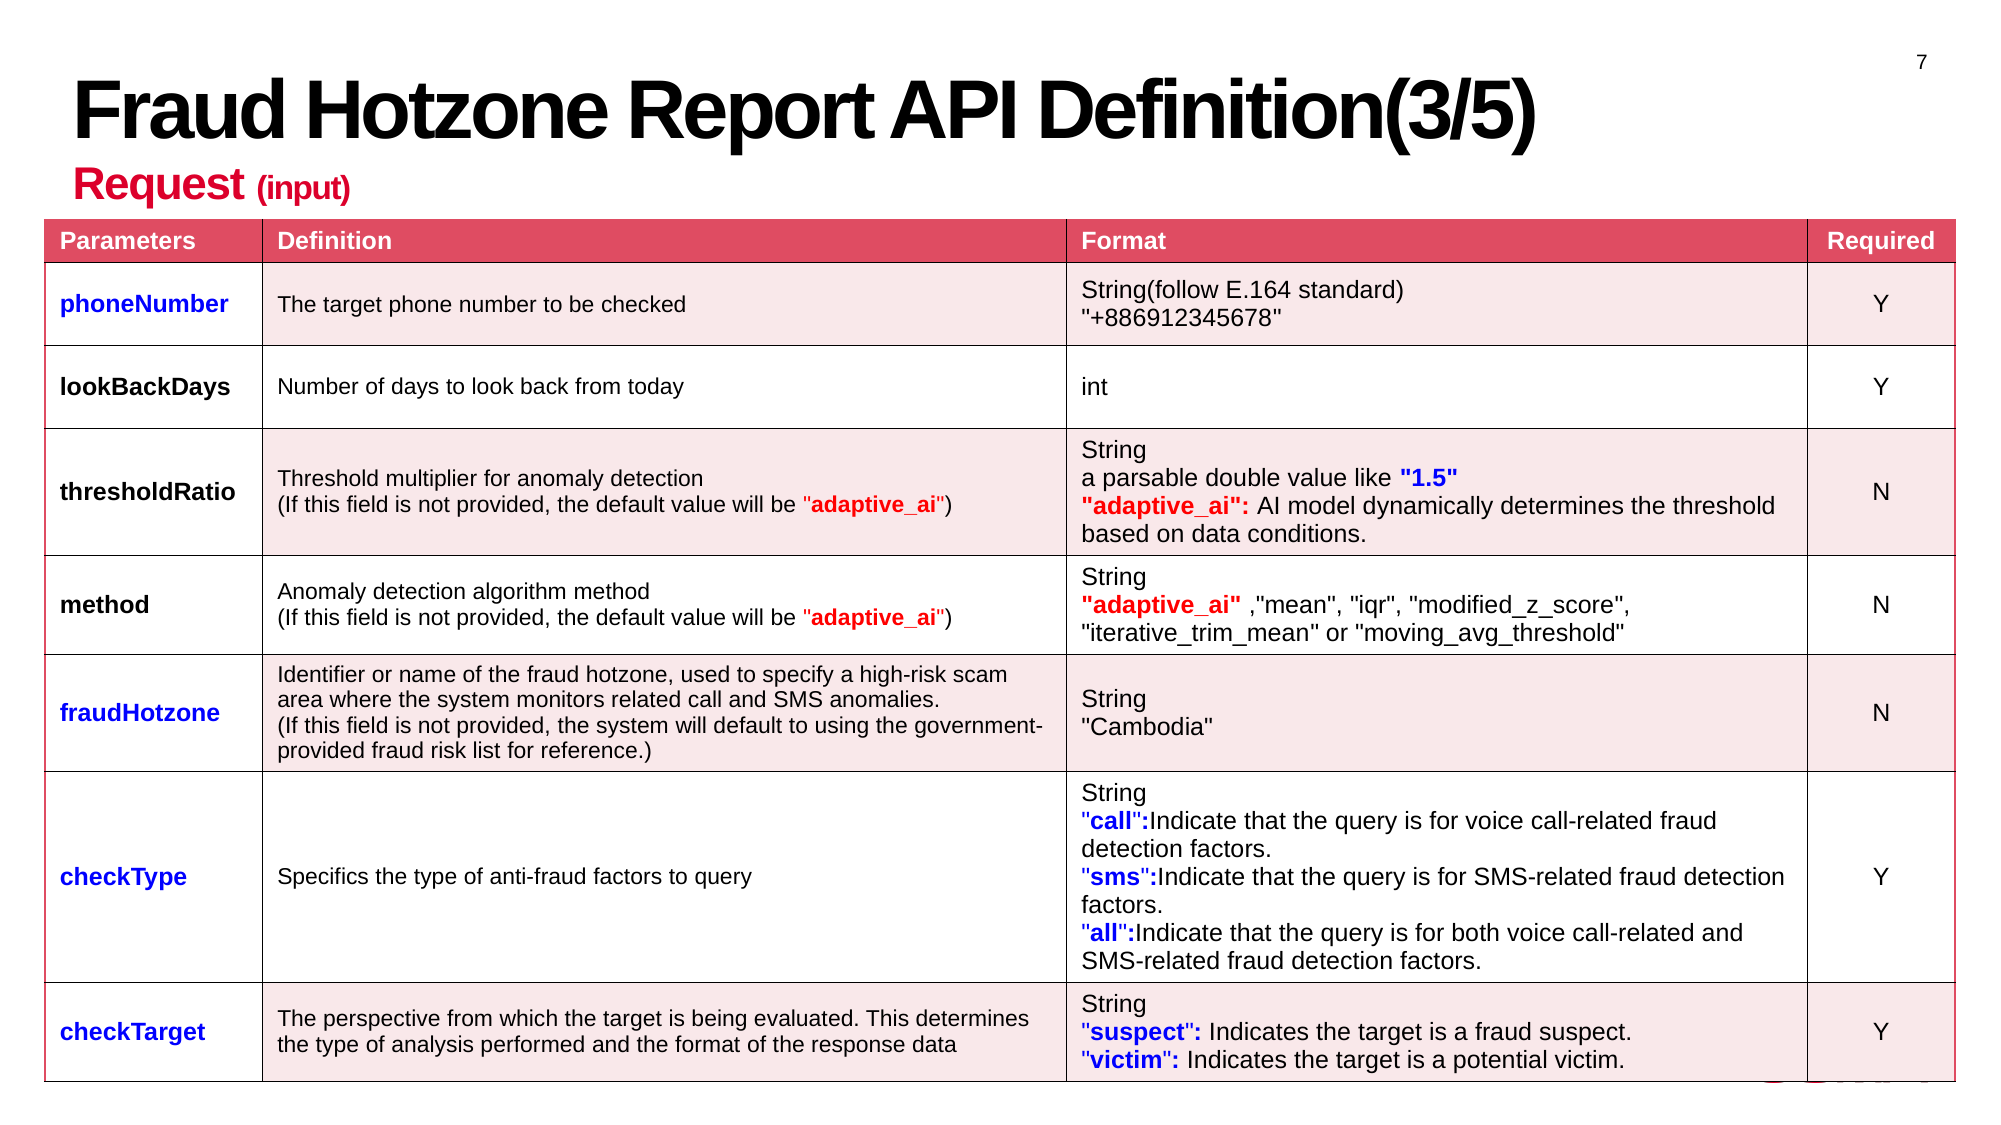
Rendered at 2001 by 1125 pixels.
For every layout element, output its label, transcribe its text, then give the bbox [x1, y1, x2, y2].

table_cell fraudHotzone [46, 655, 262, 771]
table_cell String(follow E.164 standard) "+886912345678" [1067, 263, 1807, 345]
slide_number 7 [1853, 48, 1928, 72]
table_cell String "suspect": Indicates the target is a fraud suspect. "victim": Indicates the target is a potential victim. [1067, 983, 1807, 1081]
table_header Parameters [46, 221, 262, 262]
text_box Request (input) [72, 163, 394, 219]
table_cell N [1808, 556, 1954, 654]
table_cell Number of days to look back from today [263, 346, 1066, 428]
table_cell The target phone number to be checked [263, 263, 1066, 345]
table_cell Y [1808, 263, 1954, 345]
table_cell Specifics the type of anti-fraud factors to query [263, 772, 1066, 982]
table_cell N [1808, 429, 1954, 555]
table_cell N [1808, 655, 1954, 771]
table_cell String a parsable double value like "1.5" "adaptive_ai": AI model dynamically determines the threshold based on data conditions. [1067, 429, 1807, 555]
table_cell The perspective from which the target is being evaluated. This determines the type of analysis performed and the format of the response data [263, 983, 1066, 1081]
table_cell checkTarget [46, 983, 262, 1081]
table_cell Anomaly detection algorithm method (If this field is not provided, the default value will be "adaptive_ai") [263, 556, 1066, 654]
table_cell checkType [46, 772, 262, 982]
table_cell thresholdRatio [46, 429, 262, 555]
title Fraud Hotzone Report API Definition(3/5) [72, 72, 1928, 156]
table_cell method [46, 556, 262, 654]
table_header Required [1808, 221, 1954, 262]
table_cell Y [1808, 983, 1954, 1081]
table_cell Y [1808, 772, 1954, 982]
table_cell String "Cambodia" [1067, 655, 1807, 771]
table_cell Y [1808, 346, 1954, 428]
table_cell Threshold multiplier for anomaly detection (If this field is not provided, the default value will be "adaptive_ai") [263, 429, 1066, 555]
table_cell String "call":Indicate that the query is for voice call-related fraud detection factors. "sms":Indicate that the query is for SMS-related fraud detection factors. "all":Indicate that the query is for both voice call-related and SMS-related fraud detection factors. [1067, 772, 1807, 982]
table_cell lookBackDays [46, 346, 262, 428]
table_cell phoneNumber [46, 263, 262, 345]
table_cell int [1067, 346, 1807, 428]
table_cell String "adaptive_ai" ,"mean", "iqr", "modified_z_score", "iterative_trim_mean" or "moving_avg_threshold" [1067, 556, 1807, 654]
table_header Format [1067, 221, 1807, 262]
table_cell Identifier or name of the fraud hotzone, used to specify a high-risk scam area where the system monitors related call and SMS anomalies. (If this field is not provided, the system will default to using the government-provided fraud risk list for reference.) [263, 655, 1066, 771]
table_header Definition [263, 221, 1066, 262]
